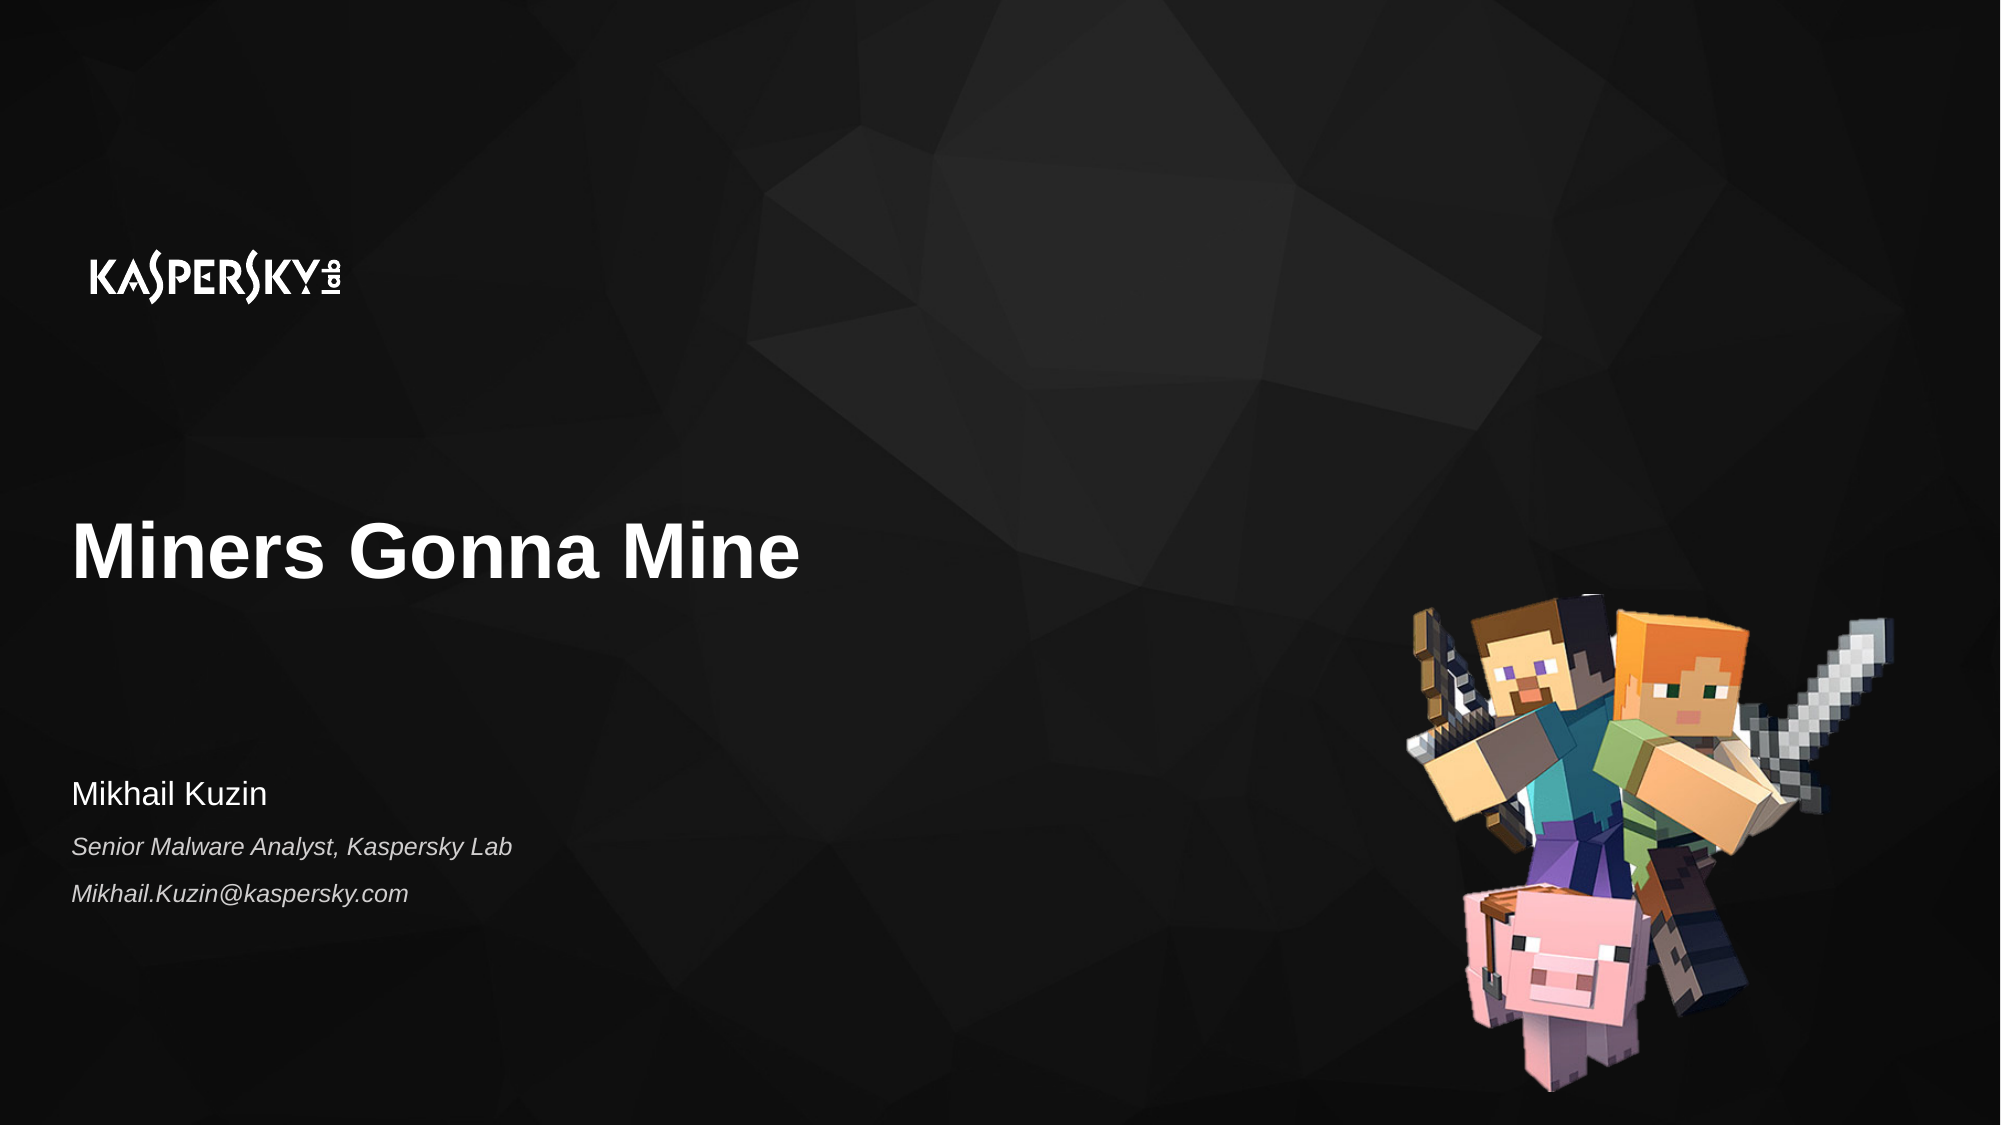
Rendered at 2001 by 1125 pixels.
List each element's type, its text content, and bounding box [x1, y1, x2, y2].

title Miners Gonna Mine [71, 513, 1022, 595]
list Mikhail Kuzin Senior Malware Analyst, Kaspersky Lab Mikhail.Kuzin@kaspersky.com [71, 776, 914, 910]
picture [0, 0, 2001, 1125]
